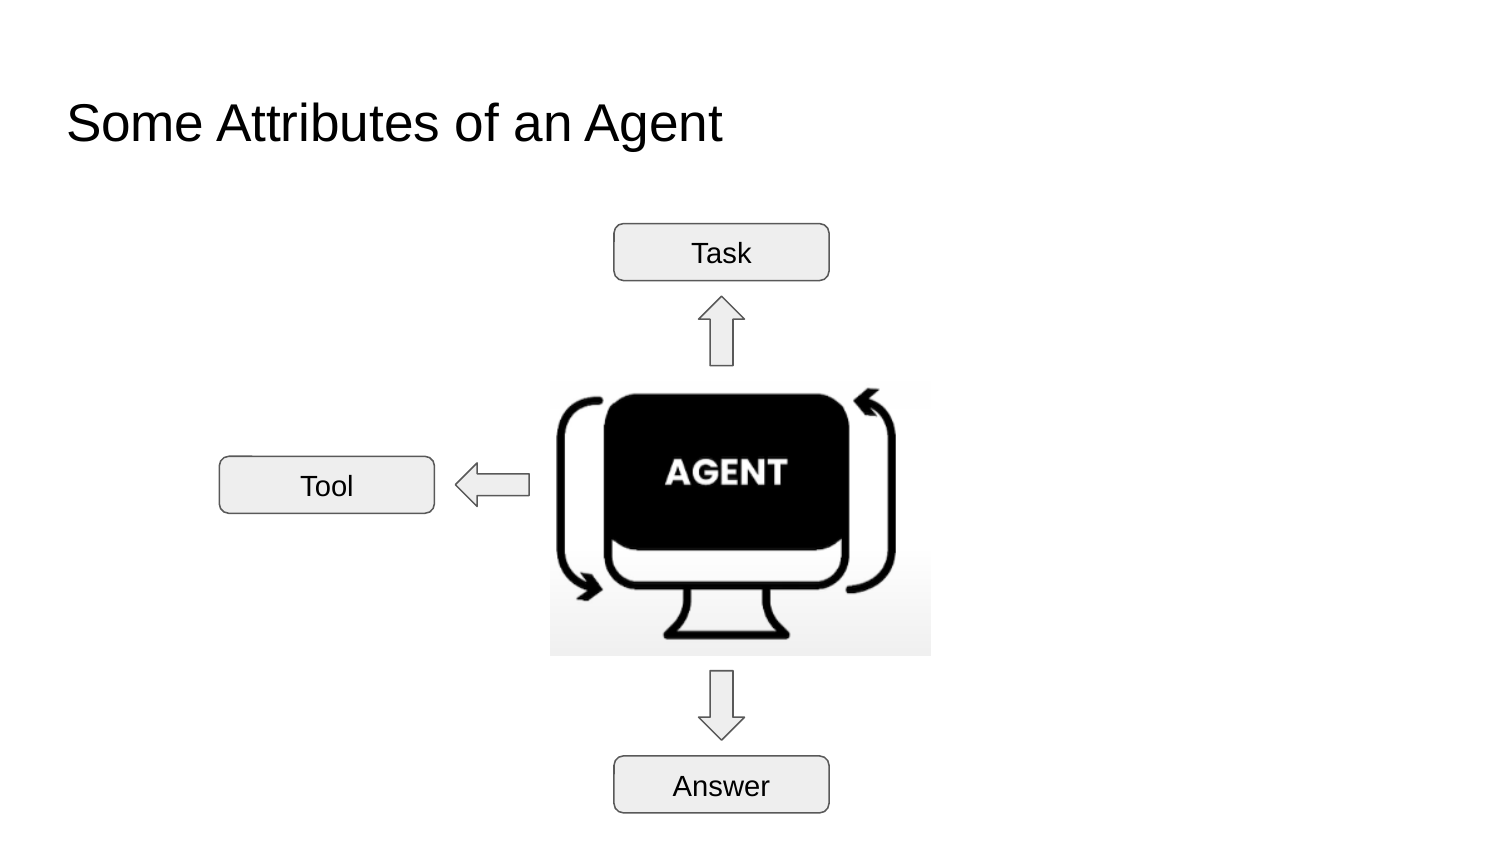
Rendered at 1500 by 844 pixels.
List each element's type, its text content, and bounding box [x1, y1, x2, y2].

text_box Tool [219, 456, 435, 514]
text_box Answer [613, 755, 830, 813]
text_box [455, 462, 530, 507]
title Some Attributes of an Agent [51, 72, 1449, 167]
text_box [698, 670, 745, 741]
text_box Task [613, 223, 830, 281]
picture [549, 381, 931, 656]
text_box [698, 296, 745, 366]
